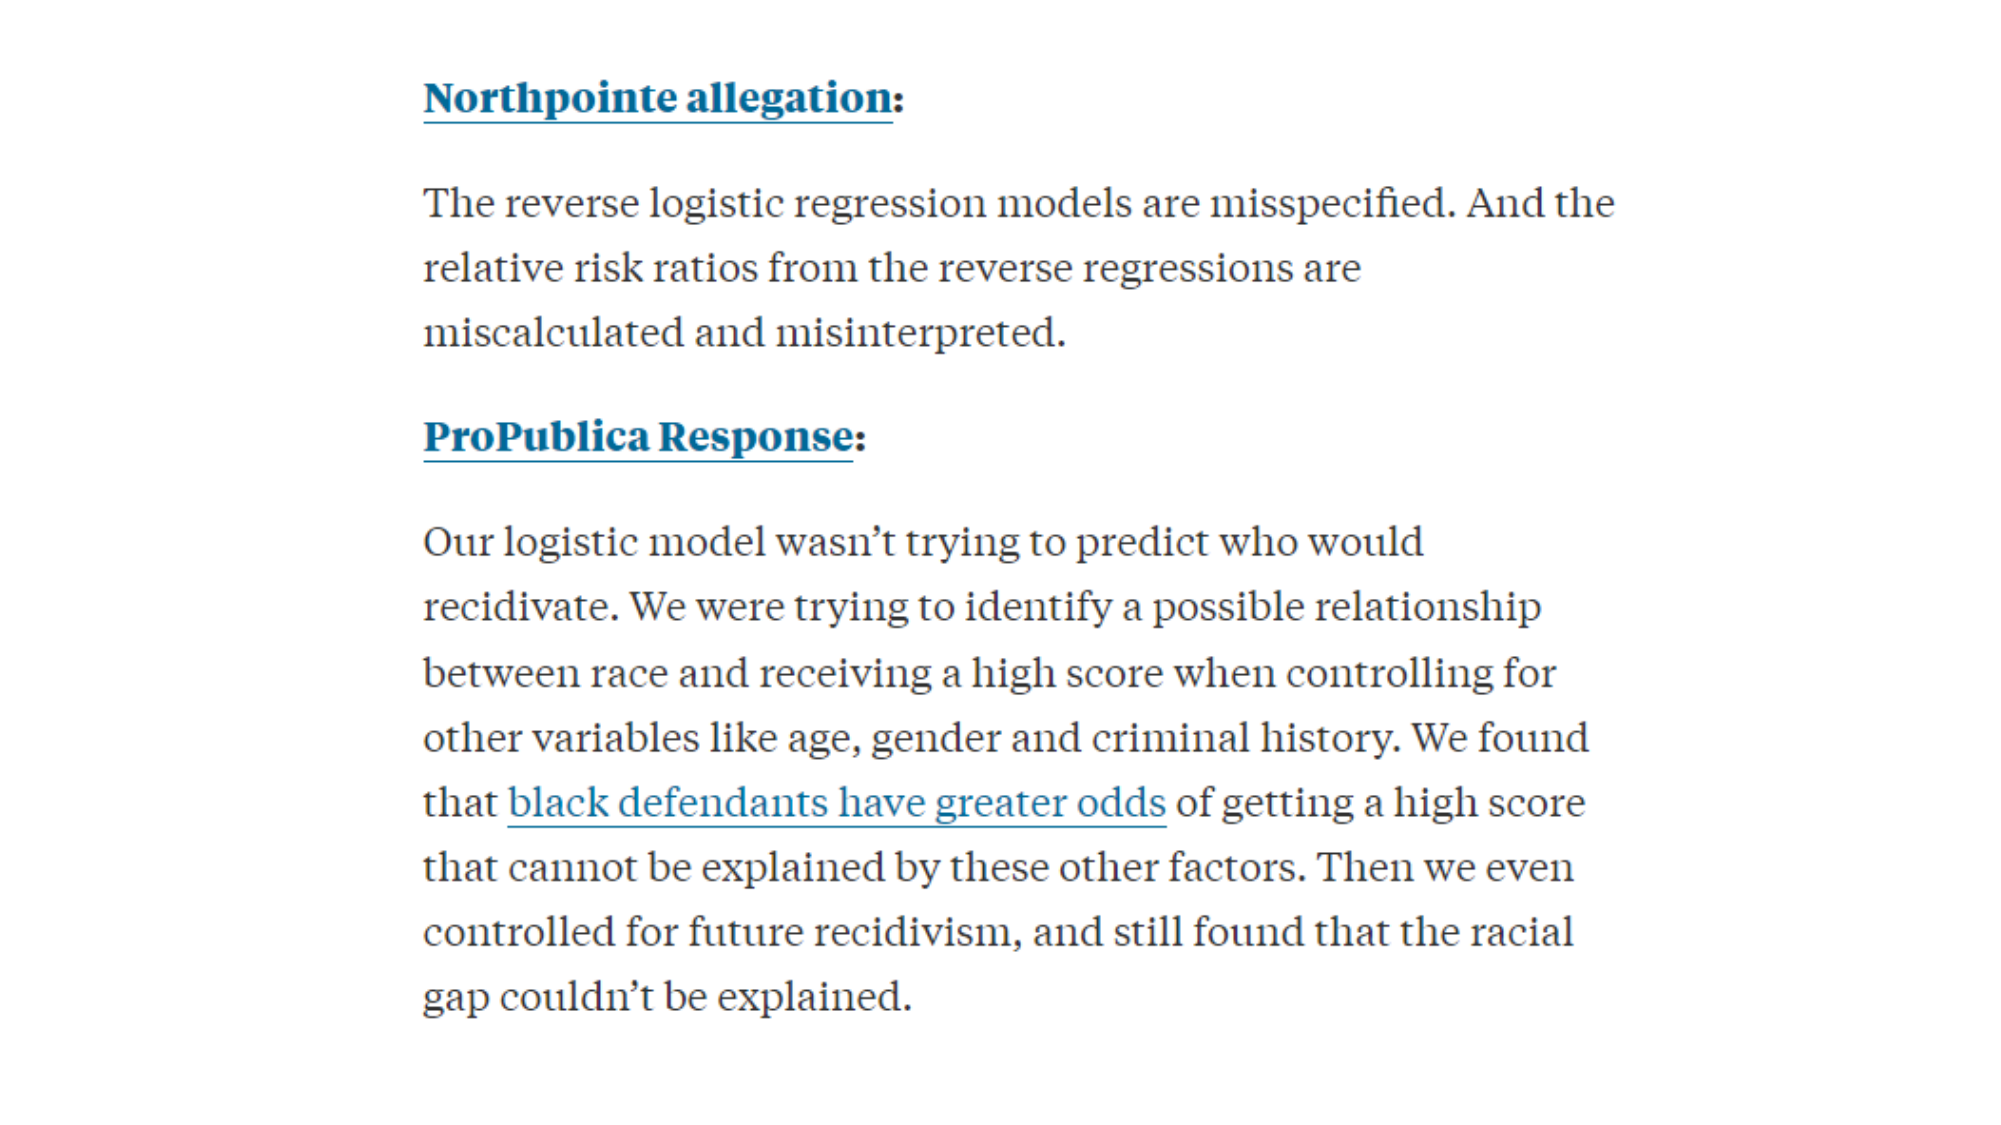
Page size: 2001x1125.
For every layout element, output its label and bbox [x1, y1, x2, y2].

picture [388, 394, 1675, 1049]
picture [388, 48, 1675, 374]
